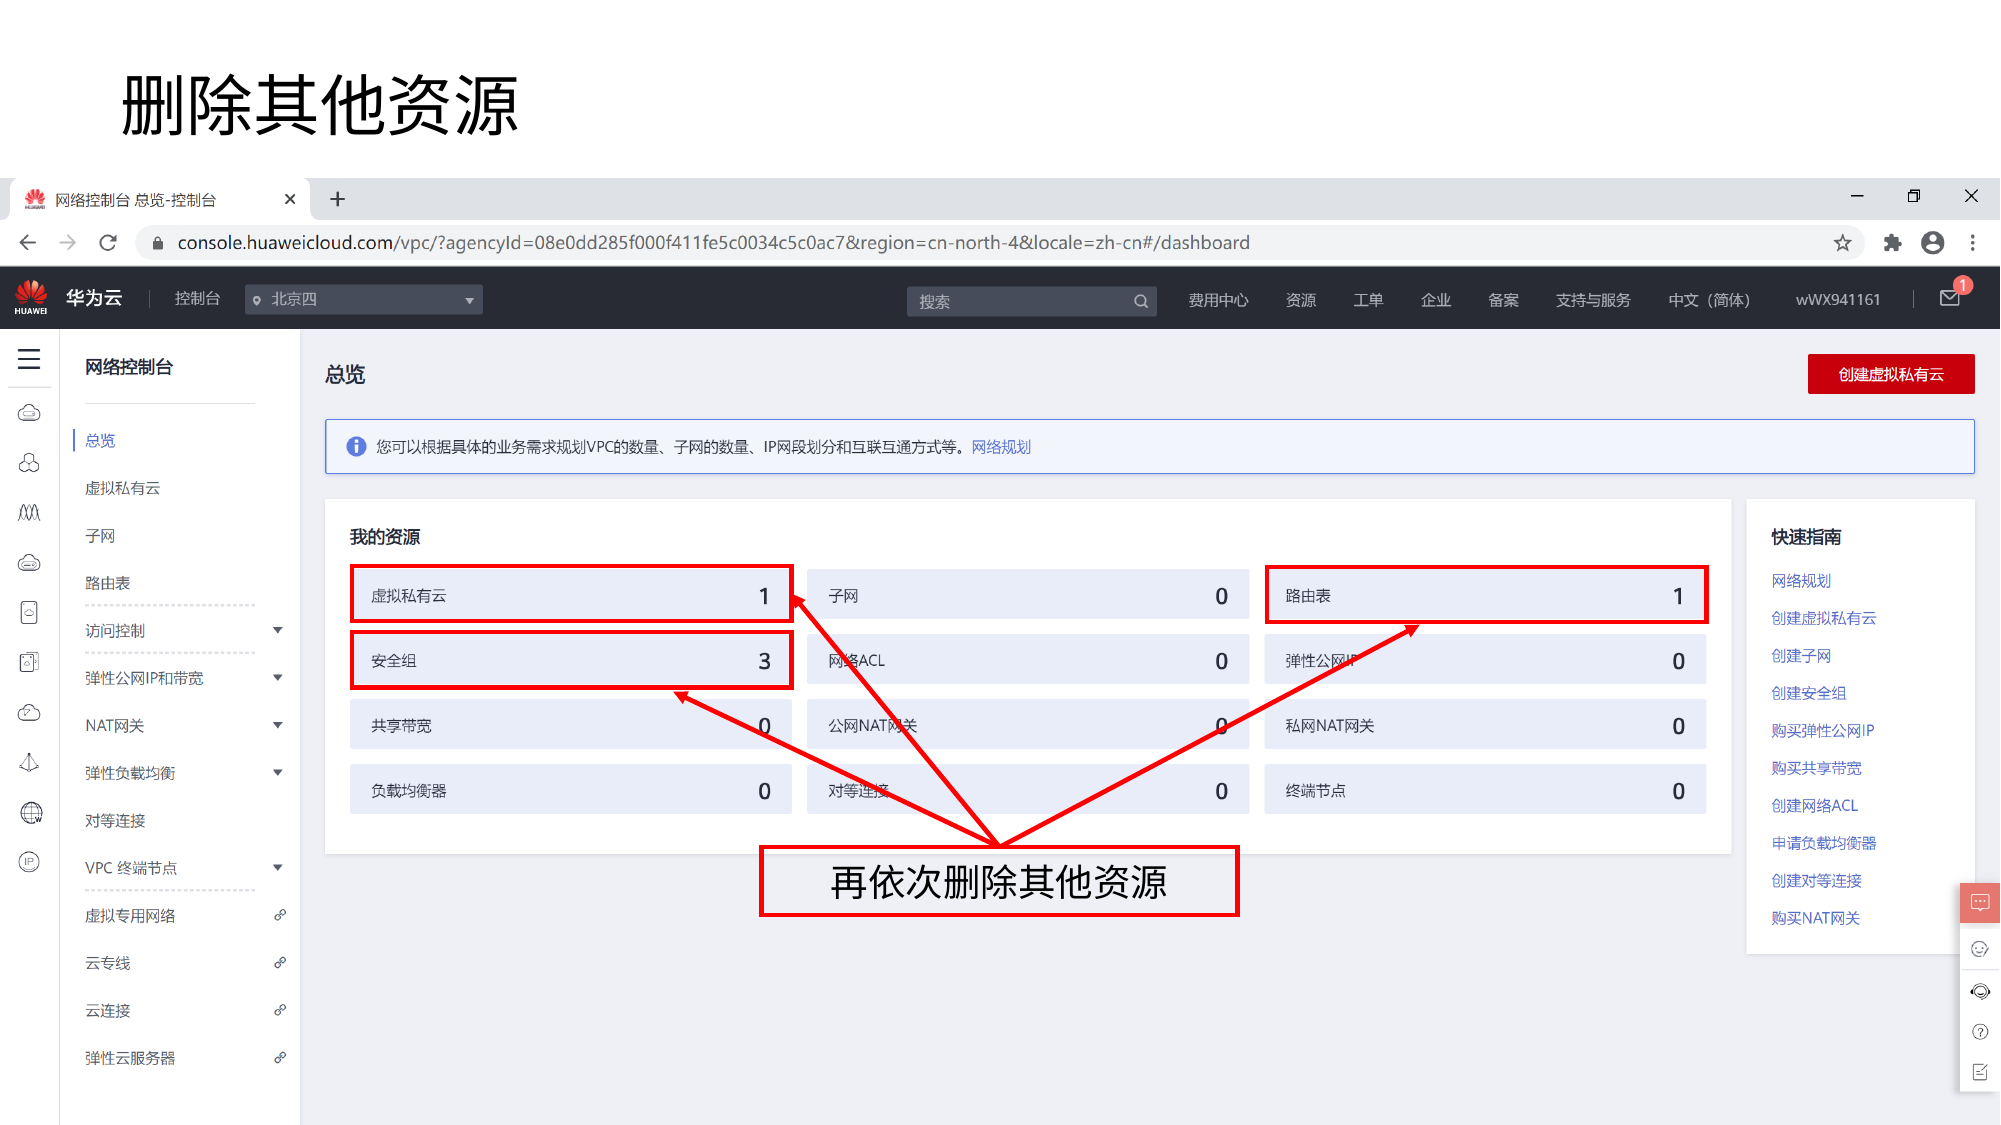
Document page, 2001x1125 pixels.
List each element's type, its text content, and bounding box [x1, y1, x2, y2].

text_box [791, 593, 1000, 691]
title 删除其他资源 [120, 73, 1880, 154]
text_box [999, 624, 1420, 848]
picture [0, 178, 2000, 1125]
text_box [673, 691, 999, 848]
